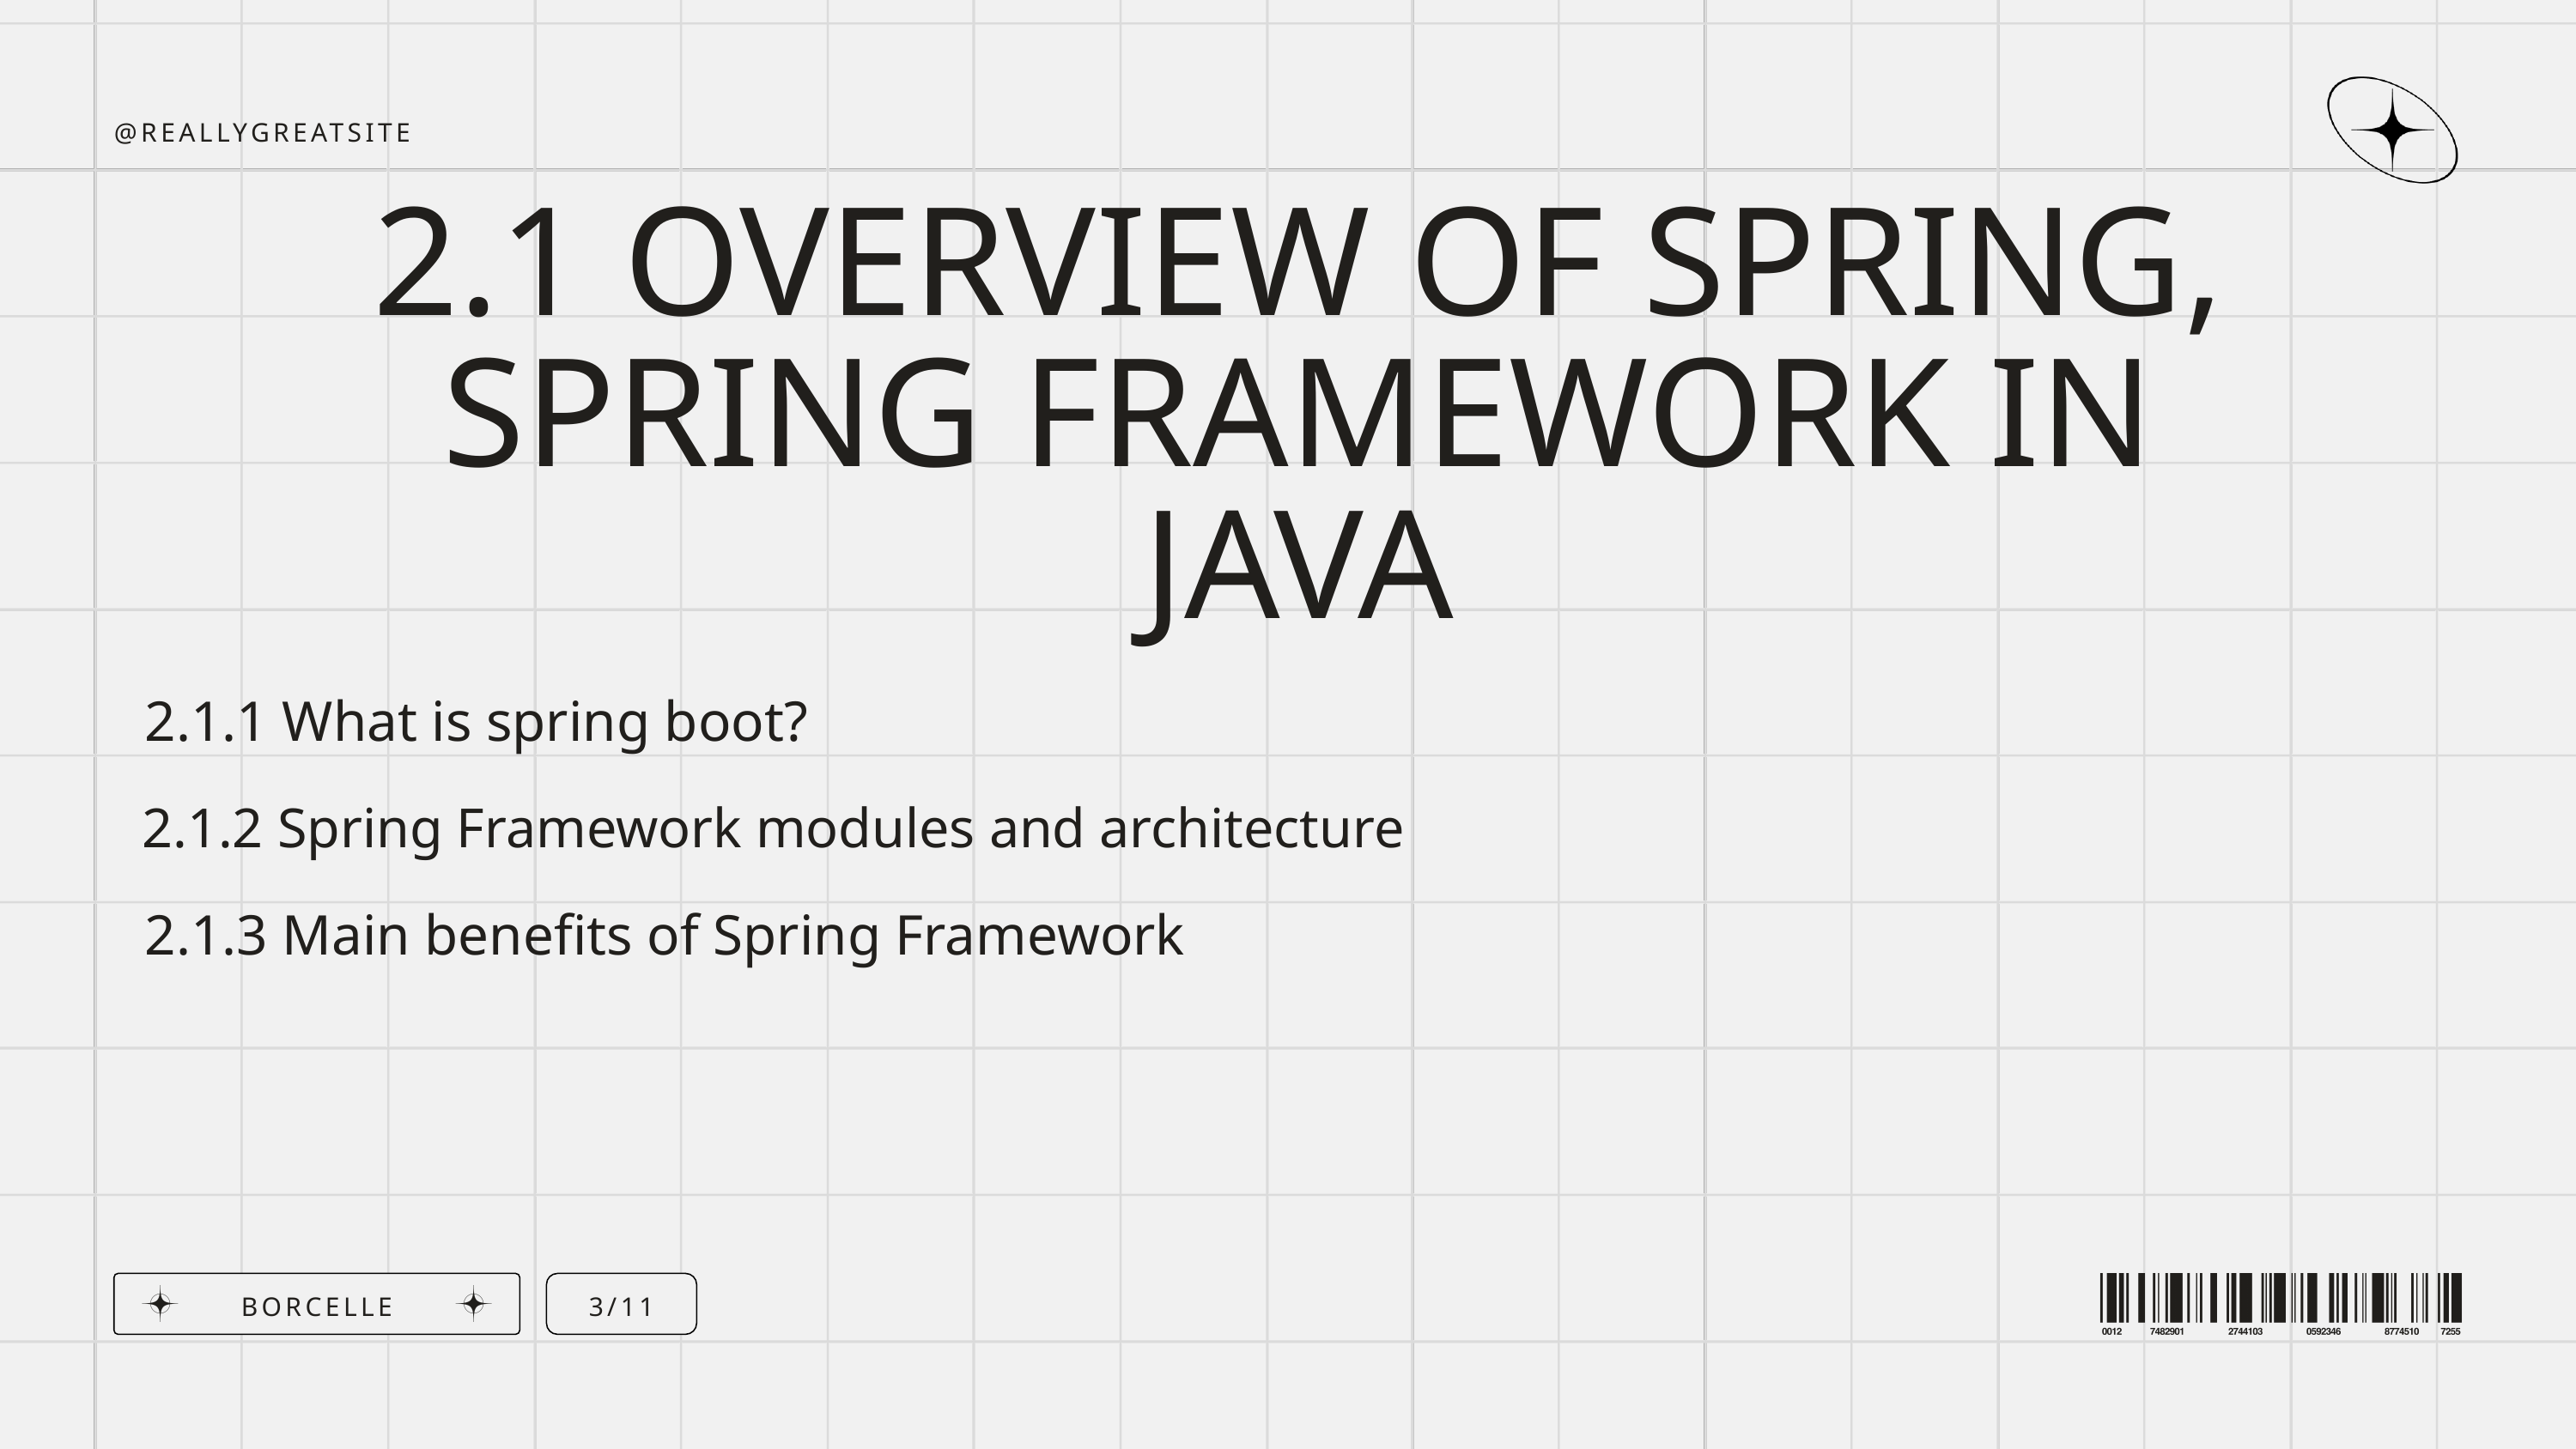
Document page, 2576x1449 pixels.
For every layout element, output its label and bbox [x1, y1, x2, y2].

text_box [113, 1273, 520, 1335]
text_box [546, 1273, 697, 1335]
text_box [0, 0, 2576, 1449]
